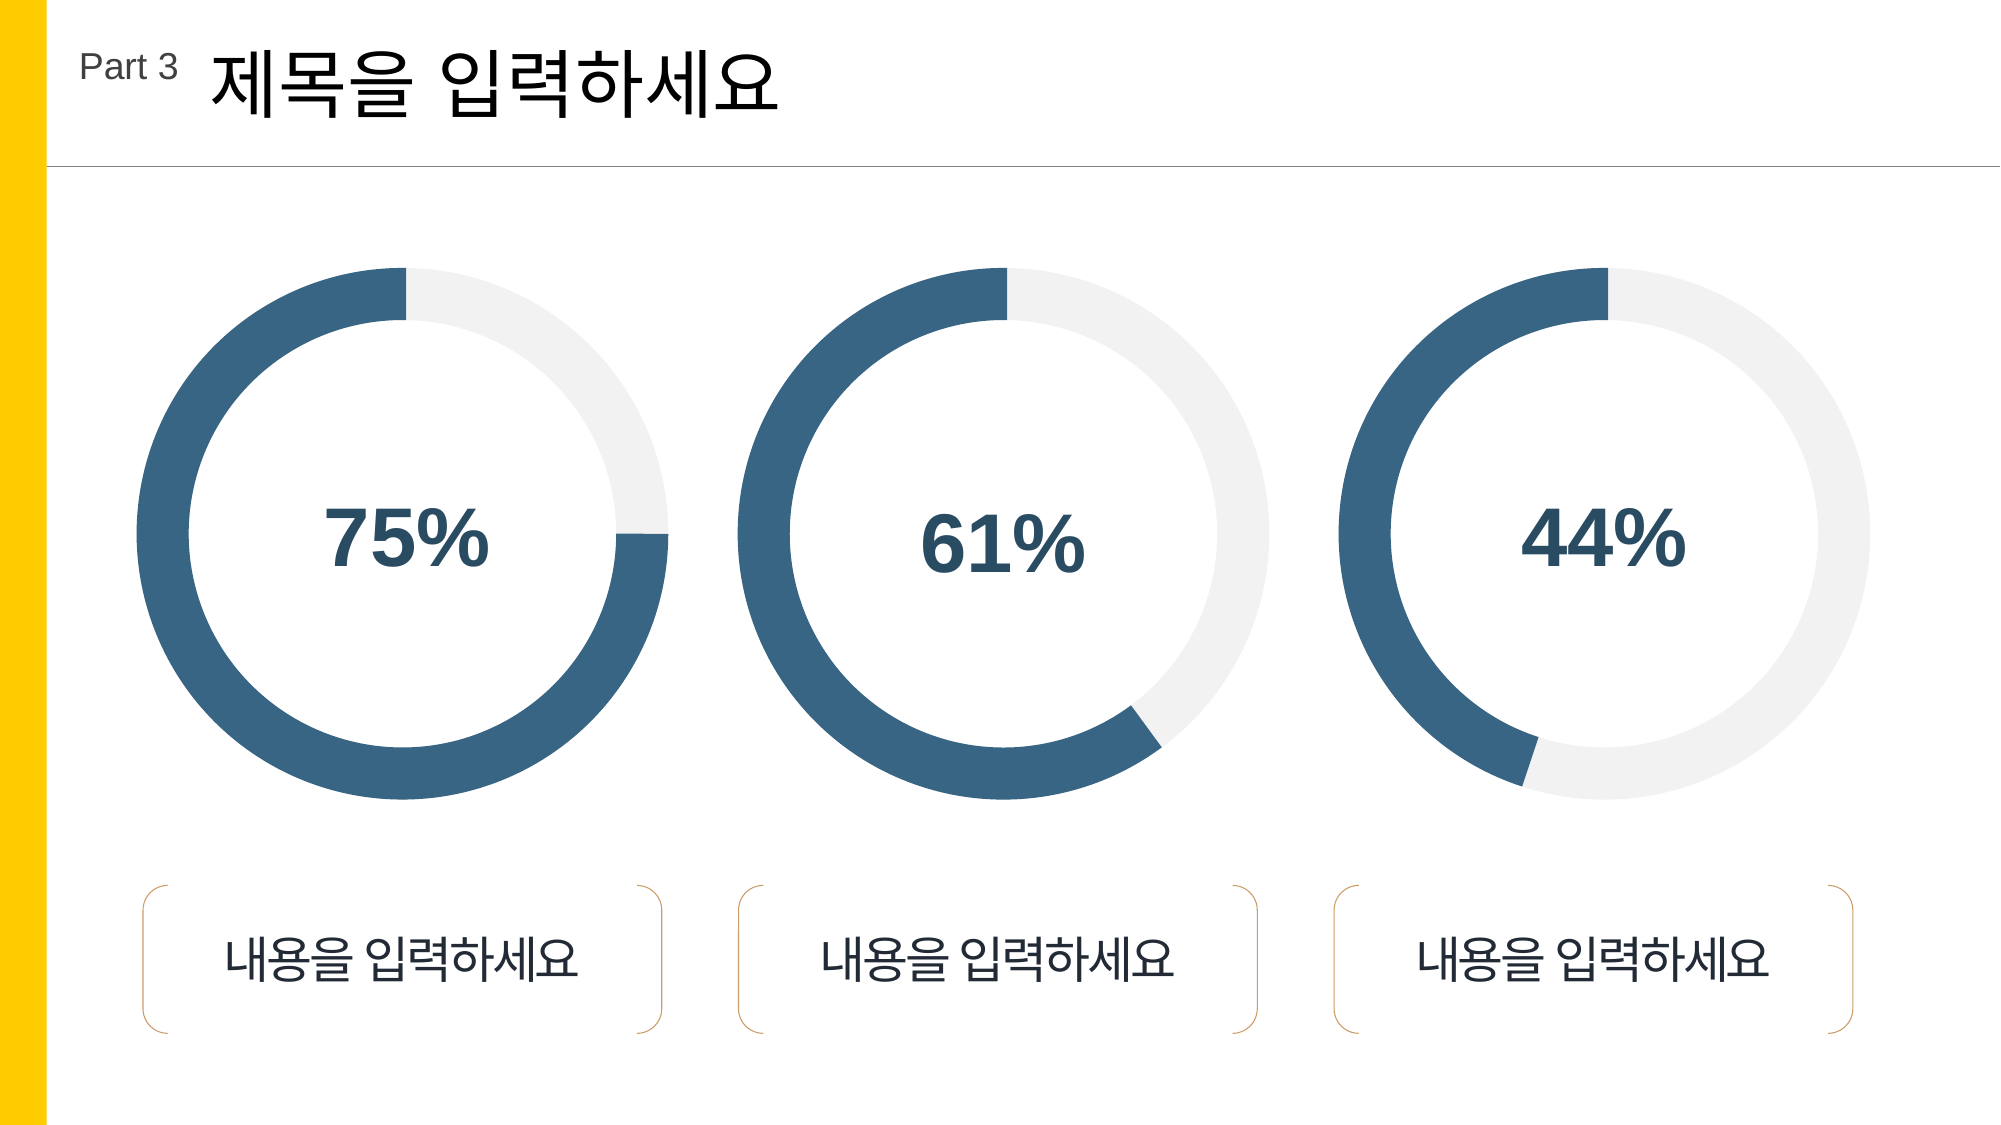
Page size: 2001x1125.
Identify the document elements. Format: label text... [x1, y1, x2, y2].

text_box 제목을 입력하세요 [194, 30, 798, 136]
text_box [142, 885, 662, 1034]
text_box [0, 0, 48, 1125]
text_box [738, 885, 1258, 1034]
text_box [763, 293, 1244, 774]
text_box Part 3 [64, 34, 194, 95]
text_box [1364, 293, 1845, 774]
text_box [1334, 885, 1853, 1034]
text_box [162, 293, 643, 774]
